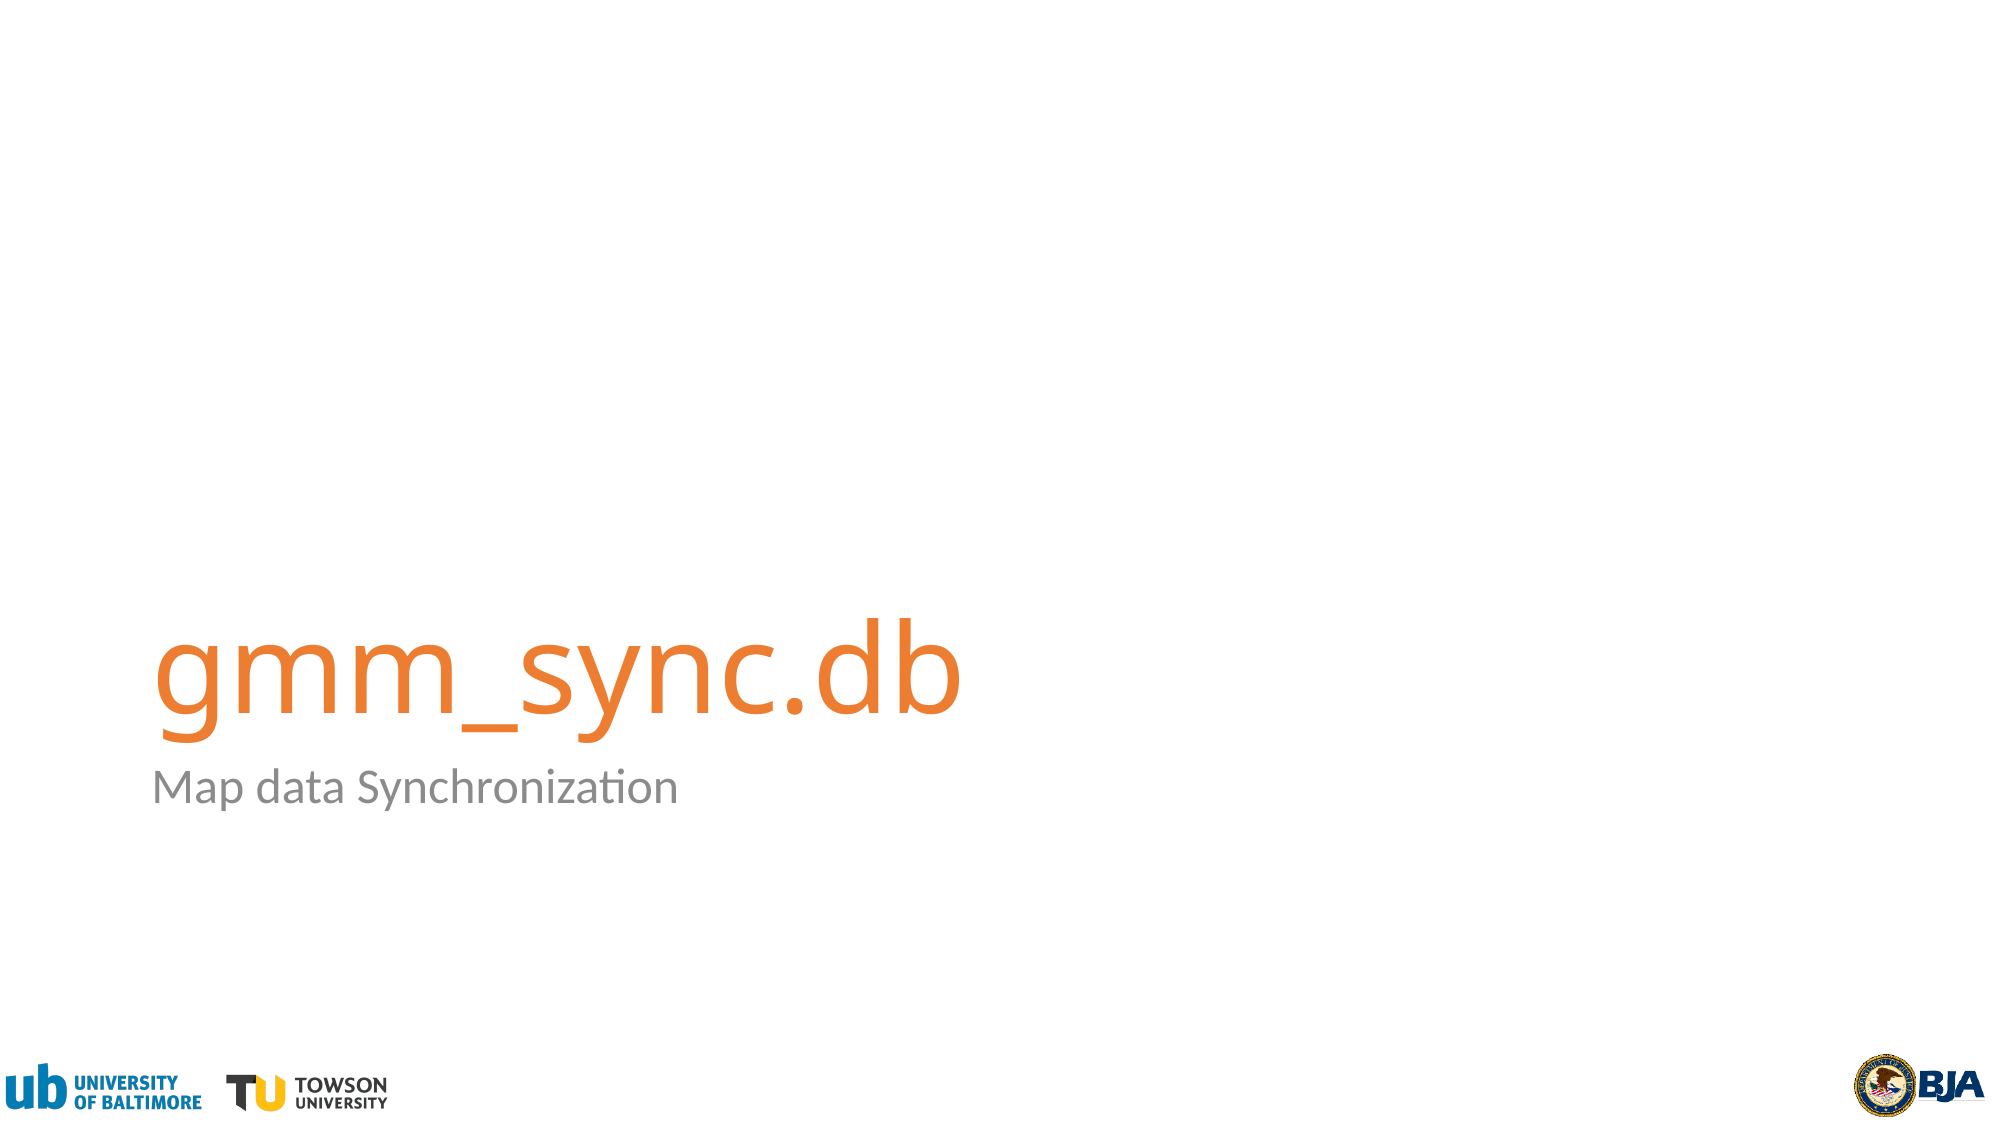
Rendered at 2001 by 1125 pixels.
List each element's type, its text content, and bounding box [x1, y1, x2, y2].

picture [1854, 1054, 1986, 1117]
title gmm_sync.db [136, 280, 1862, 749]
list Map data Synchronization [136, 752, 1862, 999]
picture [0, 1031, 407, 1125]
